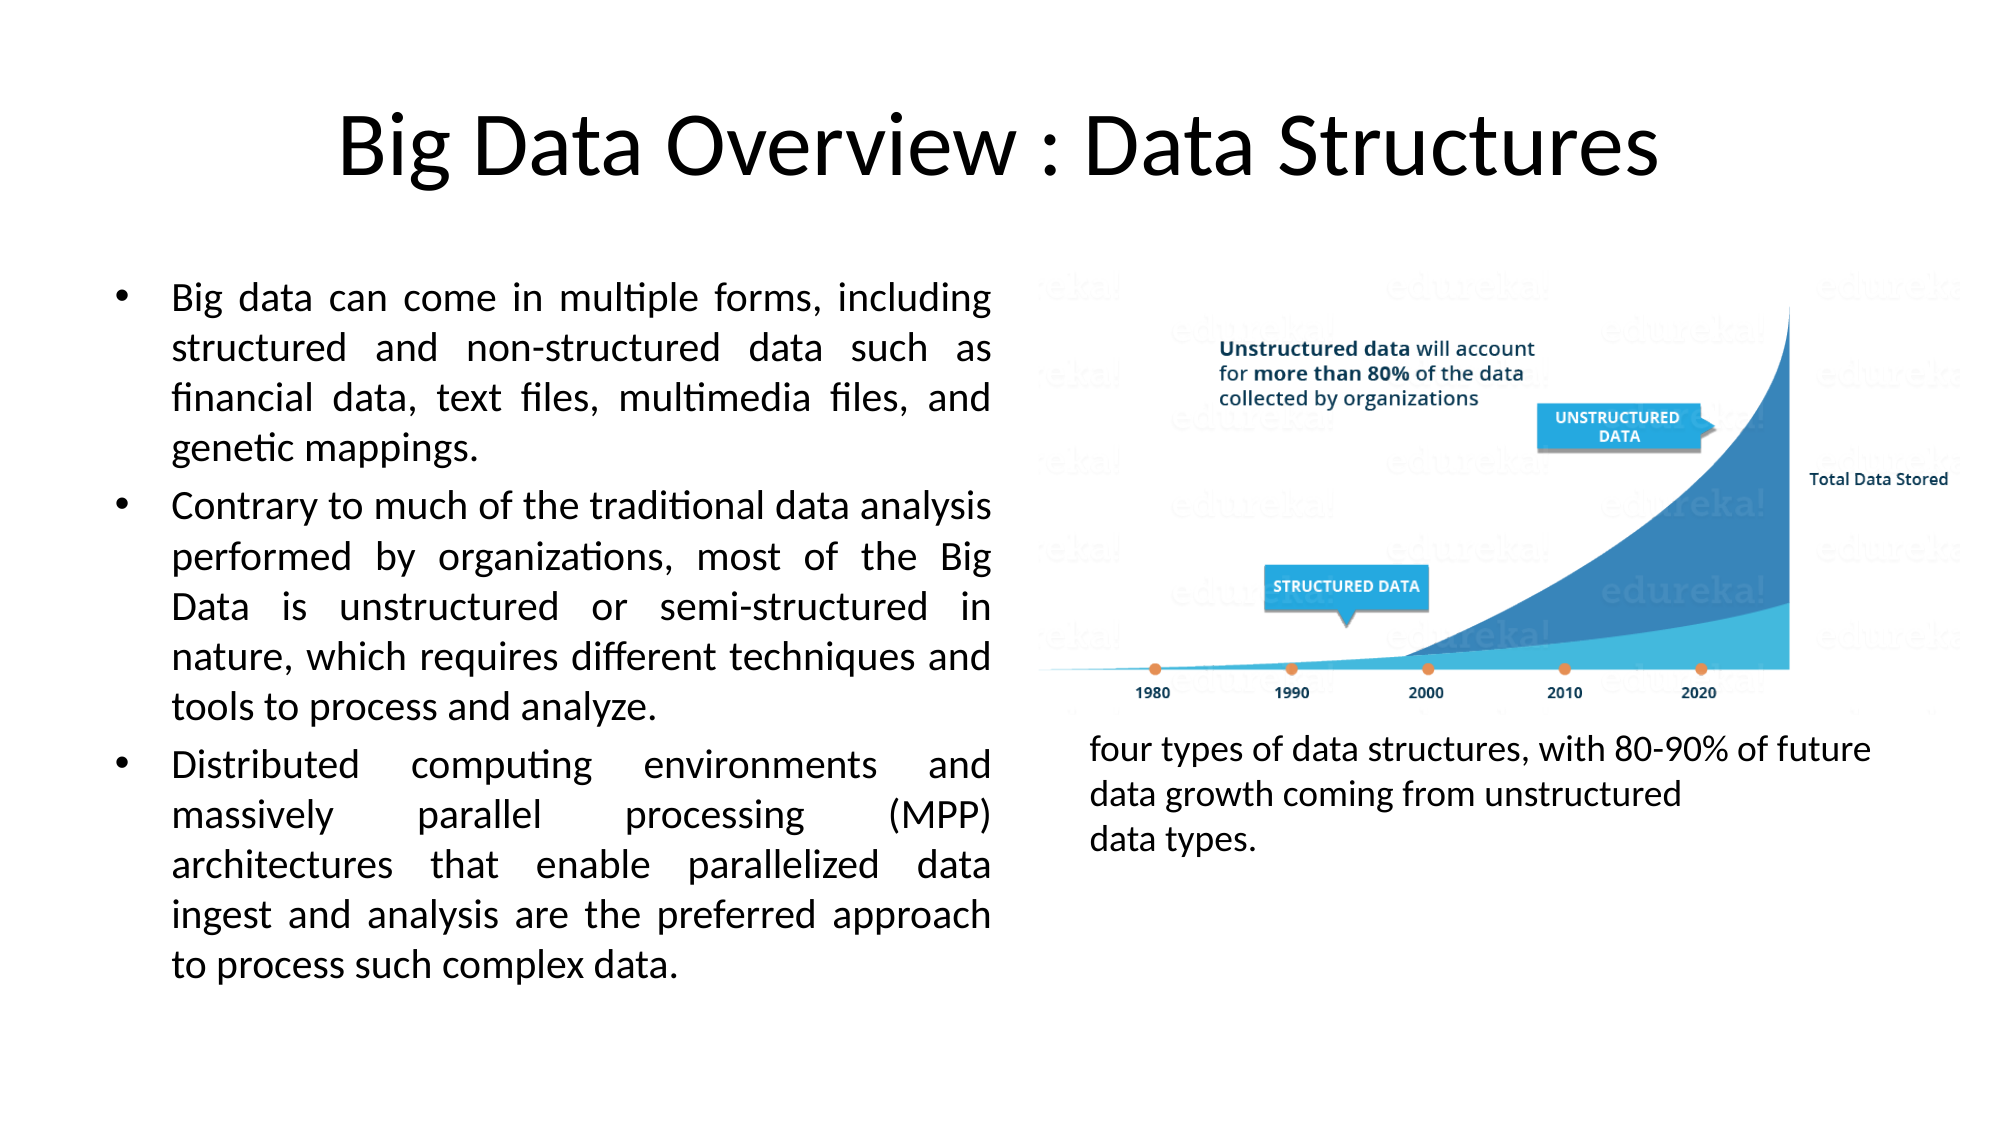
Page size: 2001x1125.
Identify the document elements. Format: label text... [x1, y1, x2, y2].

picture [1038, 268, 1961, 716]
list Big data can come in multiple forms, including structured and non-structured data such as financial data, text files, multimedia files, and genetic mappings. Contrary to much of the traditional data analysis performed by organizations, most of the Big Data is unstructured or semi-structured in nature, which requires different techniques and tools to process and analyze. Distributed computing environments and massively parallel processing (MPP) architectures that enable parallelized data ingest and analysis are the preferred approach to process such complex data. [99, 262, 1008, 1005]
text_box four types of data structures, with 80-90% of future data growth coming from unstructured data types. [1074, 723, 1913, 866]
title Big Data Overview : Data Structures [99, 45, 1900, 233]
